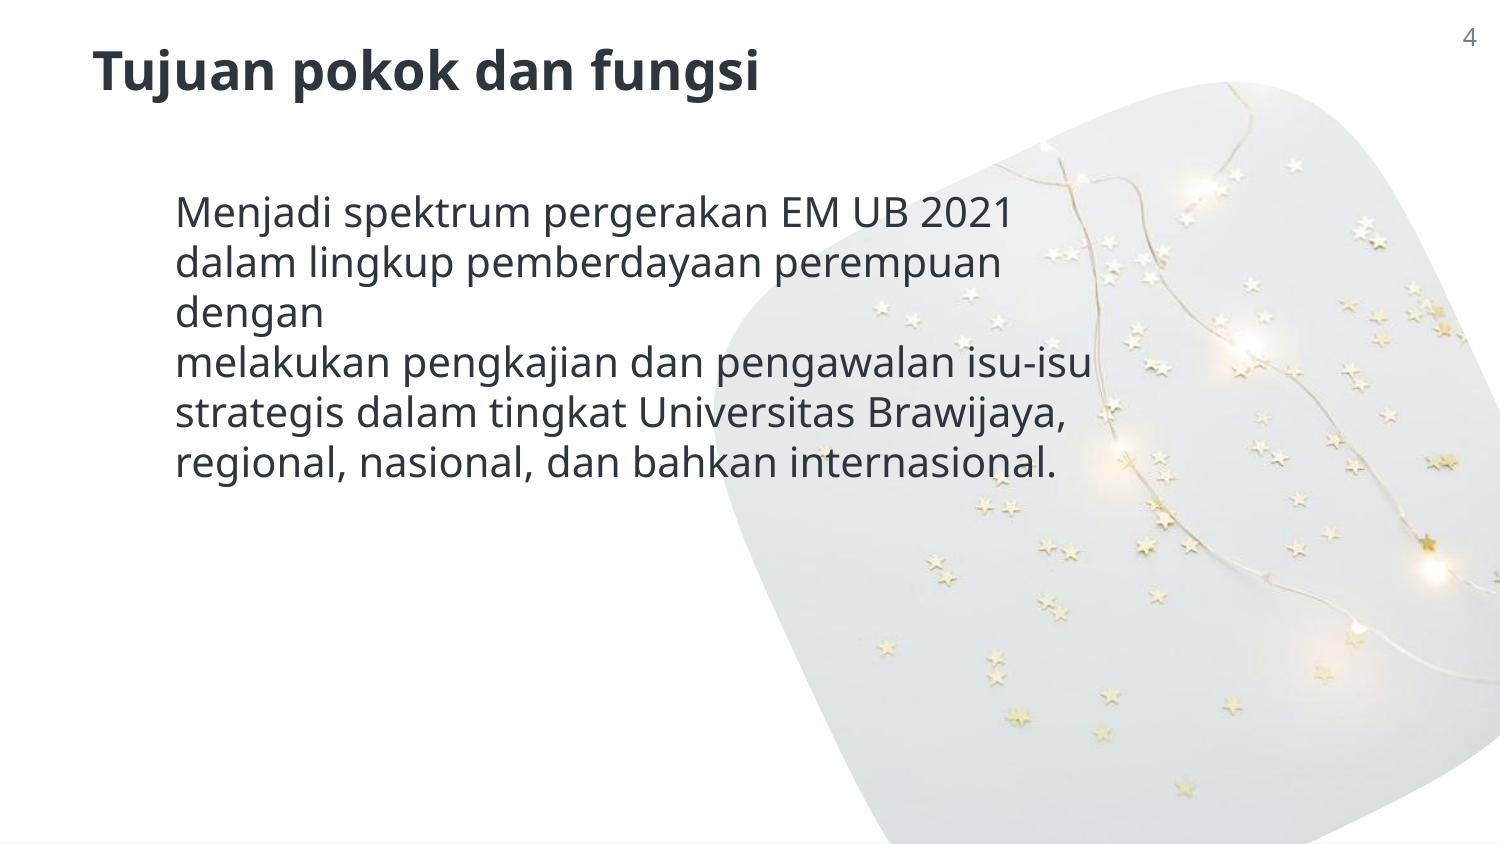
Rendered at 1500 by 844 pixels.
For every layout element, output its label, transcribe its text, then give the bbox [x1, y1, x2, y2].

slide_number 4 [1387, 21, 1478, 80]
picture [713, 81, 1500, 844]
list Menjadi spektrum pergerakan EM UB 2021 dalam lingkup pemberdayaan perempuan dengan melakukan pengkajian dan pengawalan isu-isu strategis dalam tingkat Universitas Brawijaya, regional, nasional, dan bahkan internasional. [158, 186, 708, 520]
title Tujuan pokok dan fungsi [92, 21, 788, 102]
